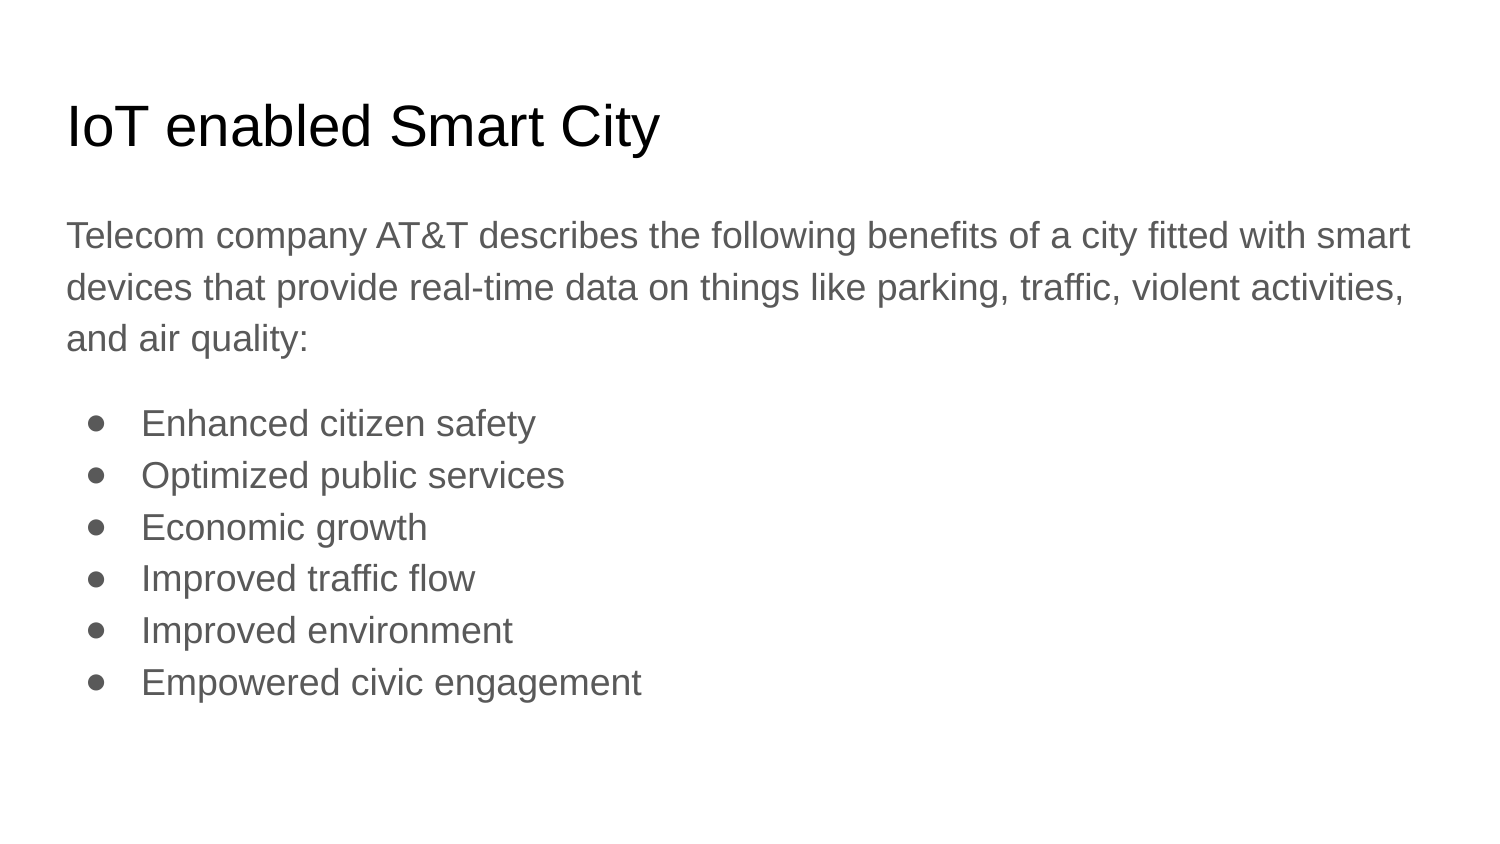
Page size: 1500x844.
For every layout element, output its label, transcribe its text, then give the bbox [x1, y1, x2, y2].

list Telecom company AT&T describes the following benefits of a city fitted with smart devices that provide real-time data on things like parking, traffic, violent activities, and air quality: Enhanced citizen safety Optimized public services Economic growth Improved traffic flow Improved environment Empowered civic engagement [51, 189, 1449, 750]
title IoT enabled Smart City [51, 72, 1449, 167]
